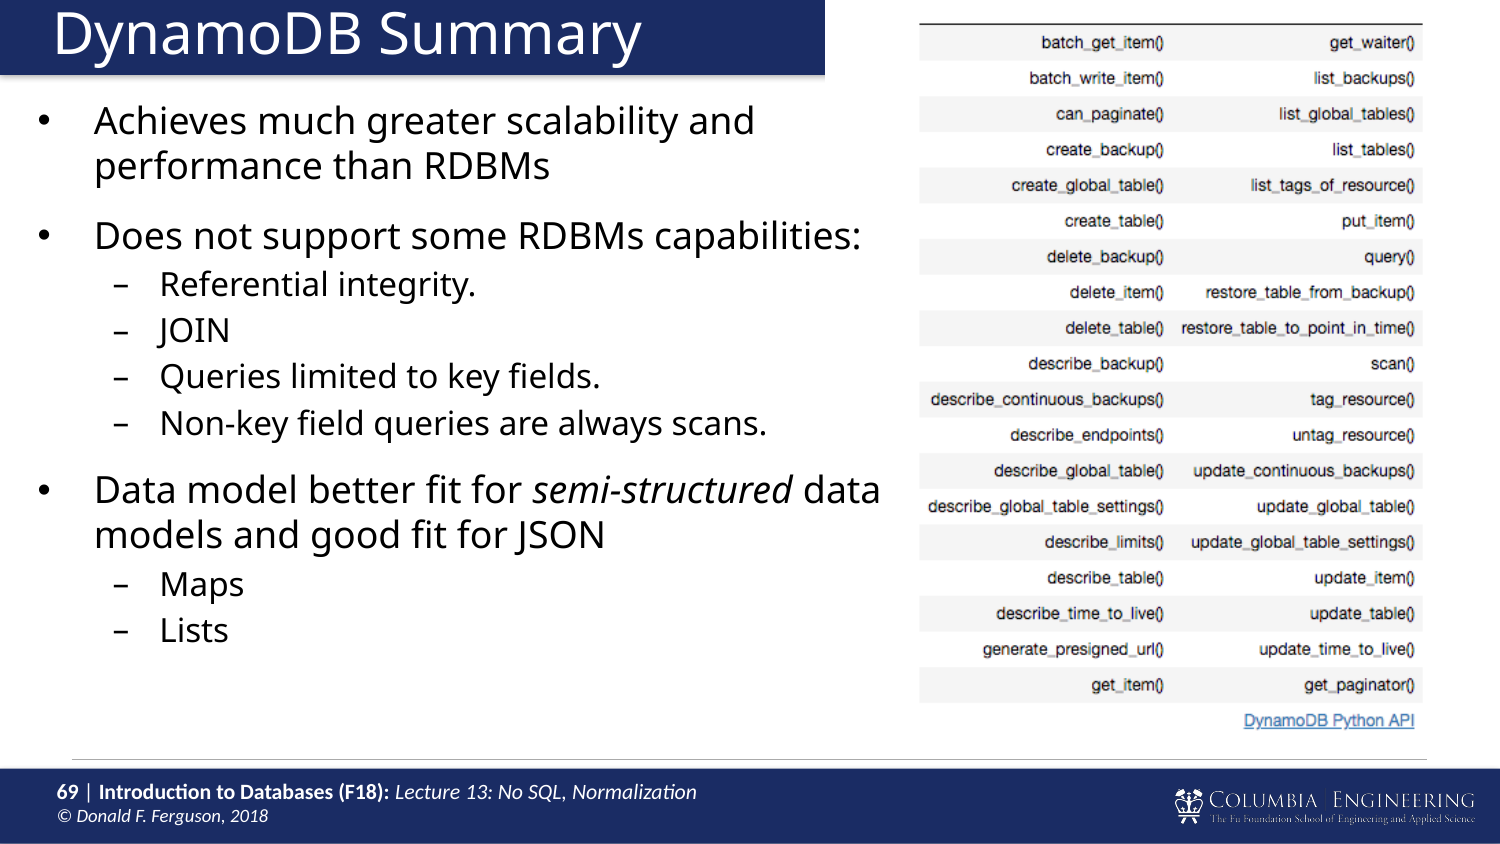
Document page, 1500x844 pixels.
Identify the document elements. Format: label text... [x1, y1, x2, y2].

title DynamoDB Summary [37, 0, 822, 61]
list Achieves much greater scalability and performance than RDBMs Does not support some RDBMs capabilities: Referential integrity. JOIN Queries limited to key fields. Non-key field queries are always scans. Data model better fit for semi-structured data models and good fit for JSON Maps Lists [37, 96, 819, 741]
picture [824, 0, 1500, 748]
